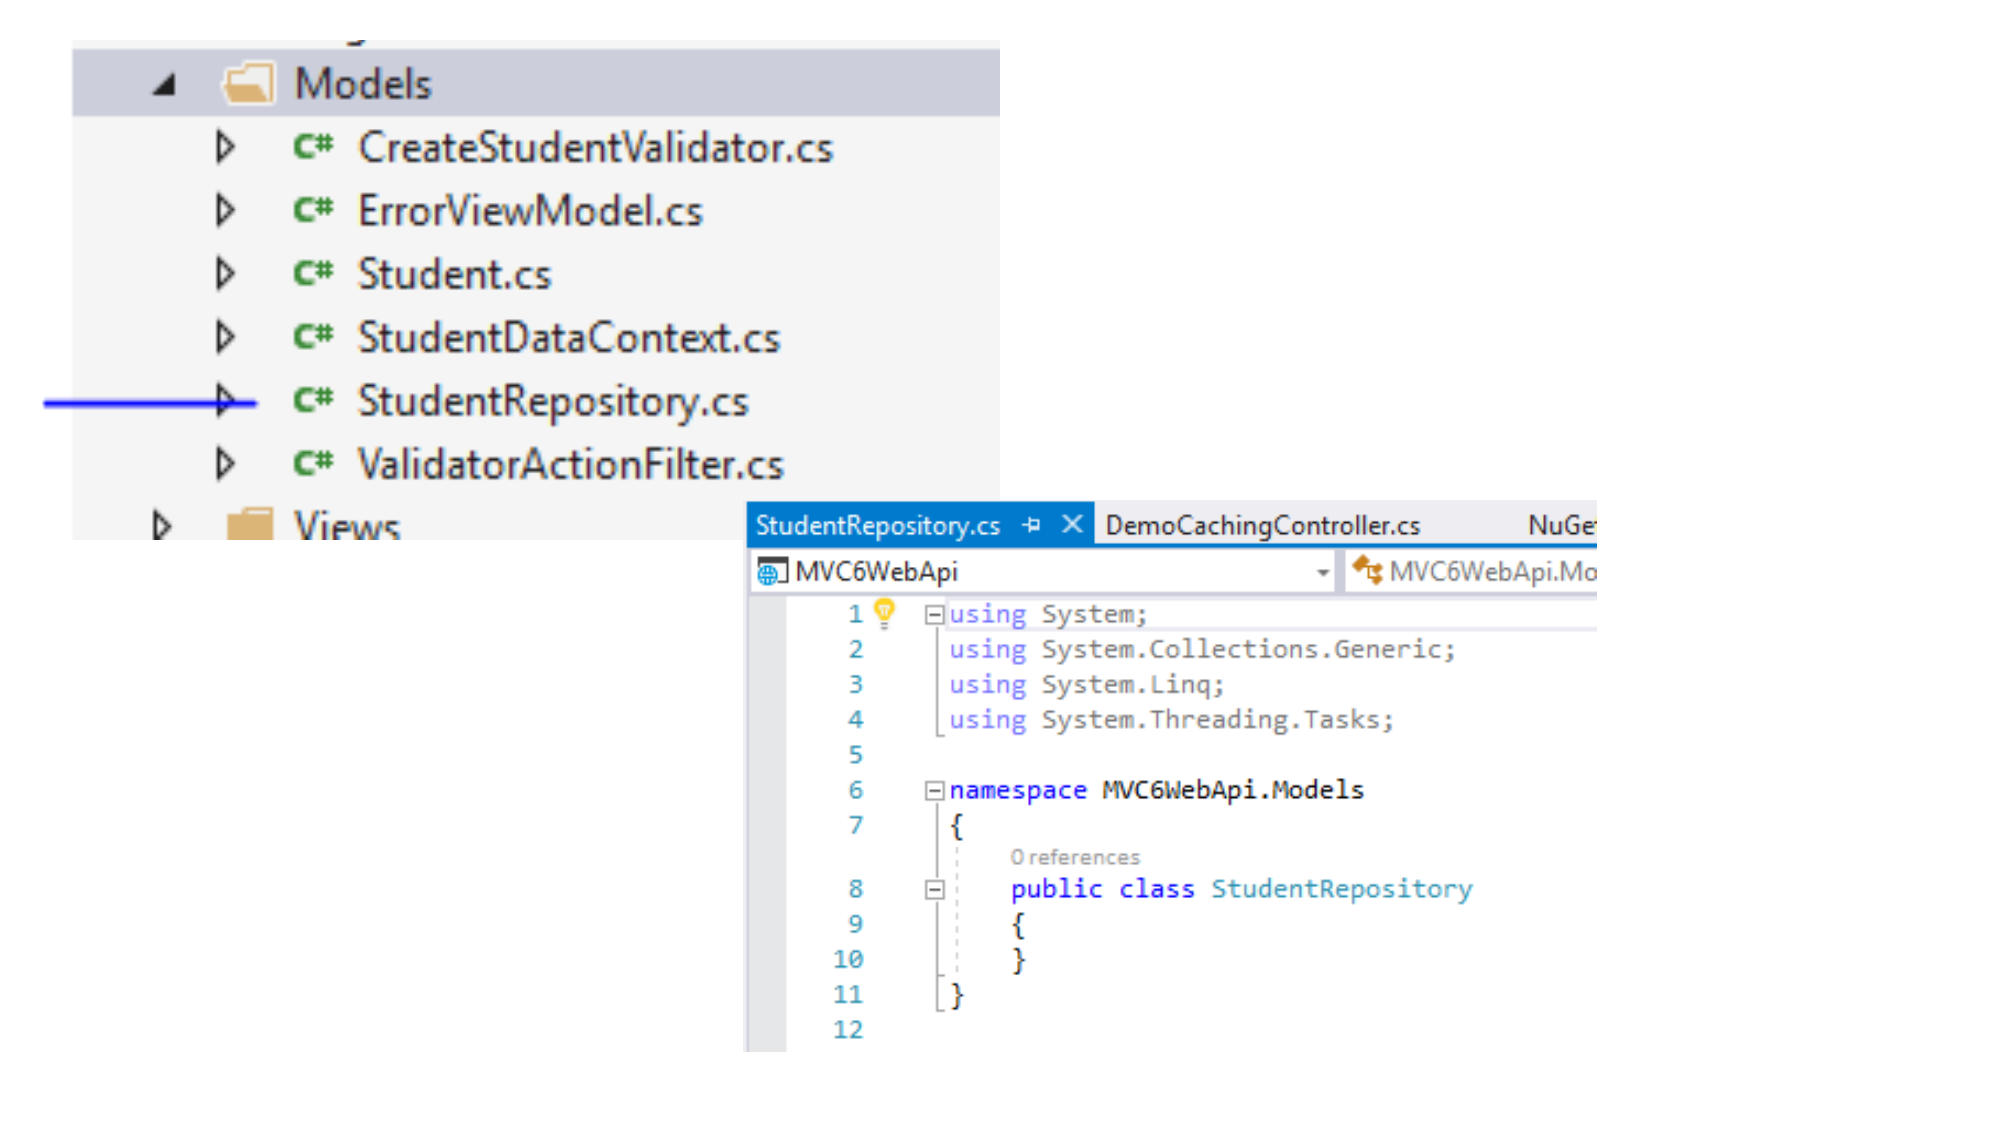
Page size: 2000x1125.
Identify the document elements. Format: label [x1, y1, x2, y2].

picture [41, 39, 1597, 1053]
